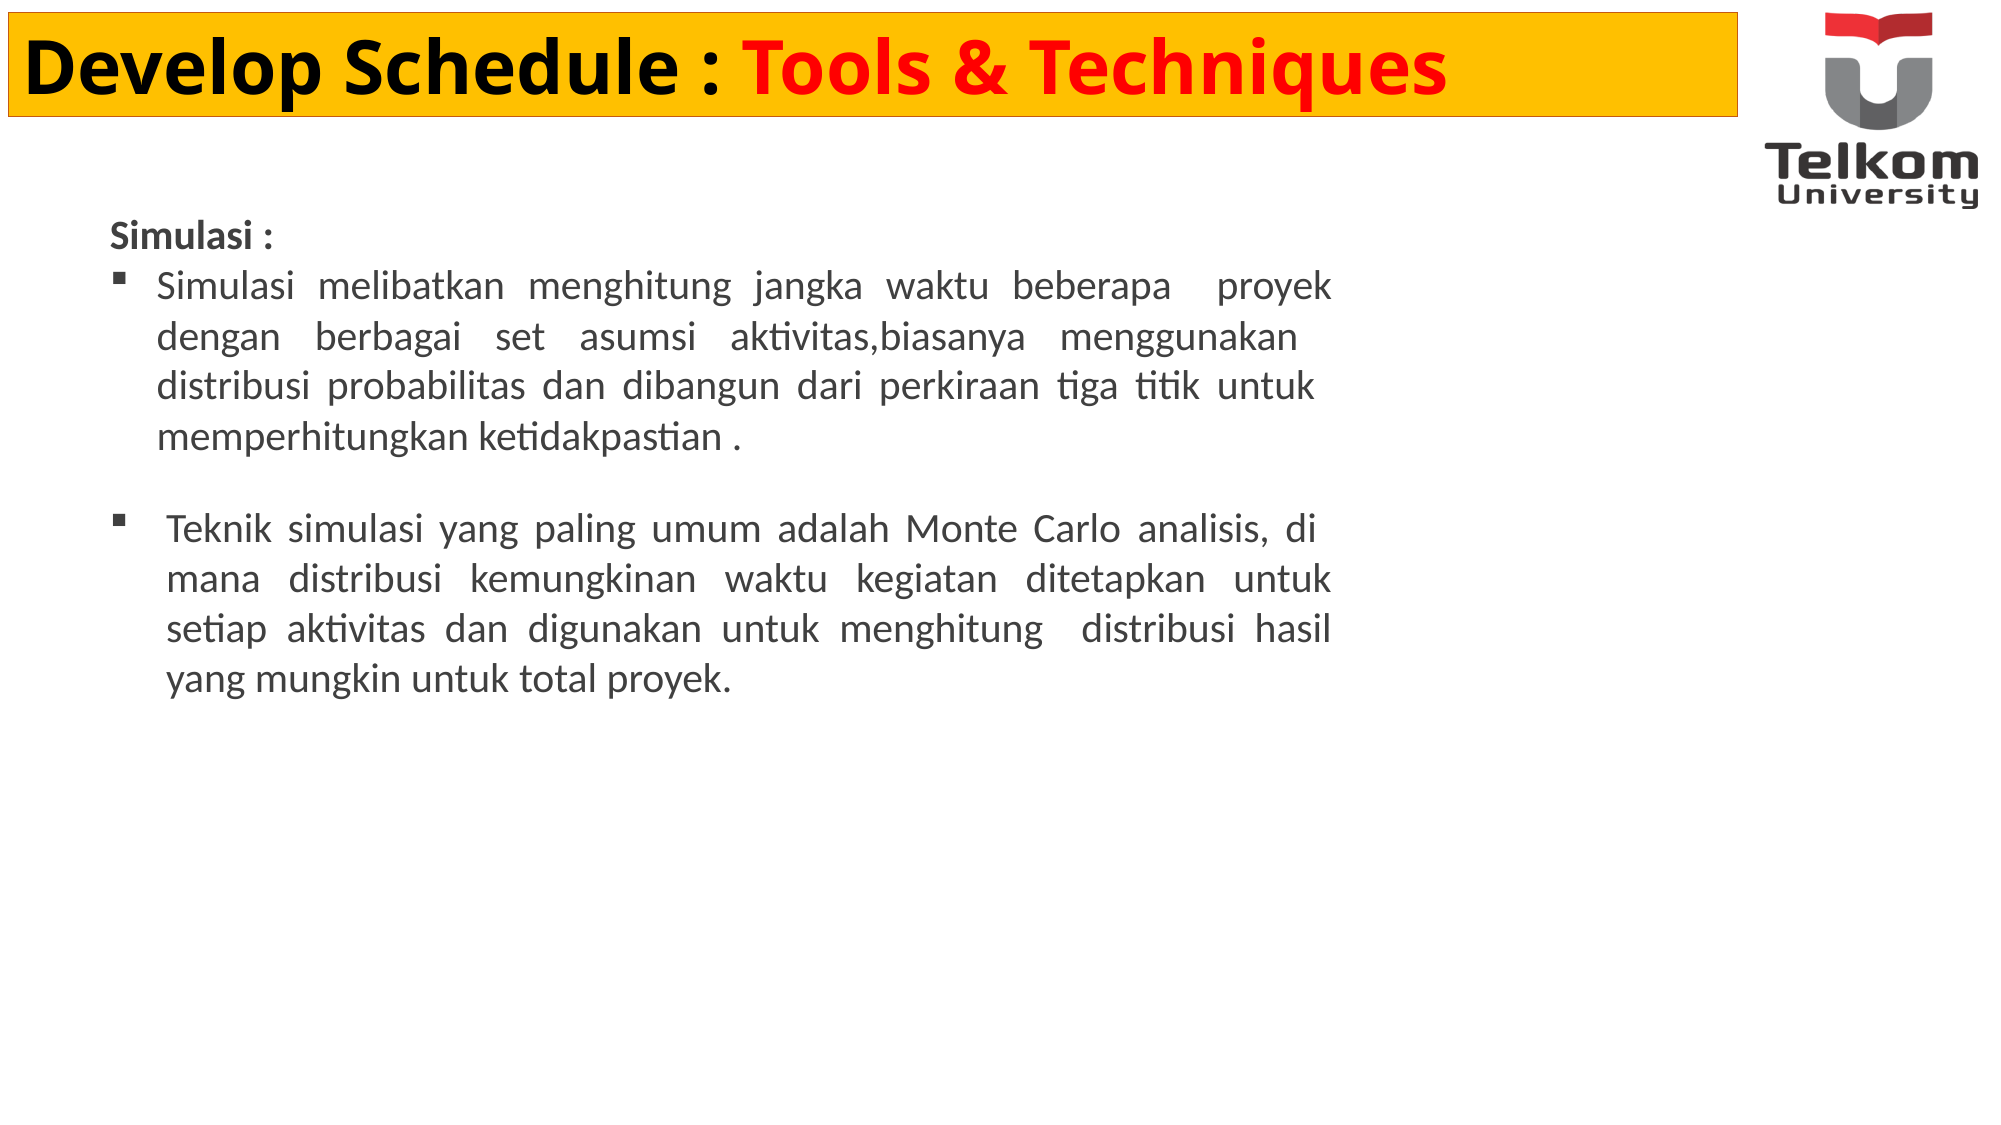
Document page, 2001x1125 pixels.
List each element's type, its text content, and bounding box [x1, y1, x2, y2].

picture [1764, 12, 1978, 209]
text_box Develop Schedule : Tools & Techniques [8, 12, 1738, 117]
text_box Simulasi : Simulasi melibatkan menghitung jangka waktu beberapa proyek dengan berbagai set asumsi aktivitas,biasanya menggunakan distribusi probabilitas dan dibangun dari perkiraan tiga titik untuk memperhitungkan ketidakpastian . [107, 208, 1333, 459]
text_box Teknik simulasi yang paling umum adalah Monte Carlo analisis, di mana distribusi kemungkinan waktu kegiatan ditetapkan untuk setiap aktivitas dan digunakan untuk menghitung distribusi hasil yang mungkin untuk total proyek. [107, 500, 1333, 701]
